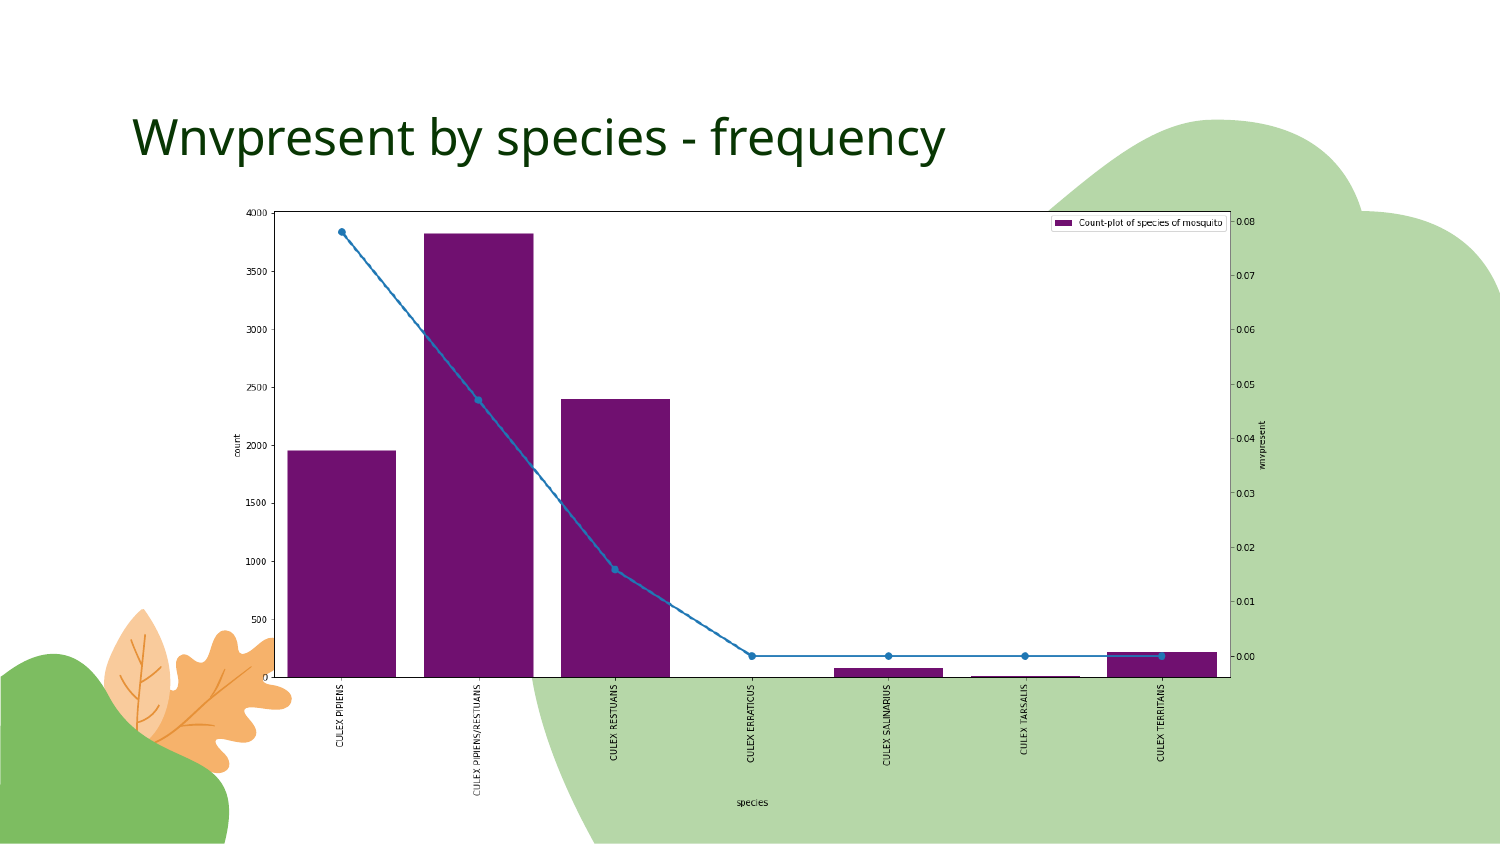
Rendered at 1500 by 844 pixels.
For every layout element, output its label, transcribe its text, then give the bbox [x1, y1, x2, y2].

picture [227, 203, 1273, 814]
title Wnvpresent by species - frequency [117, 90, 1383, 185]
